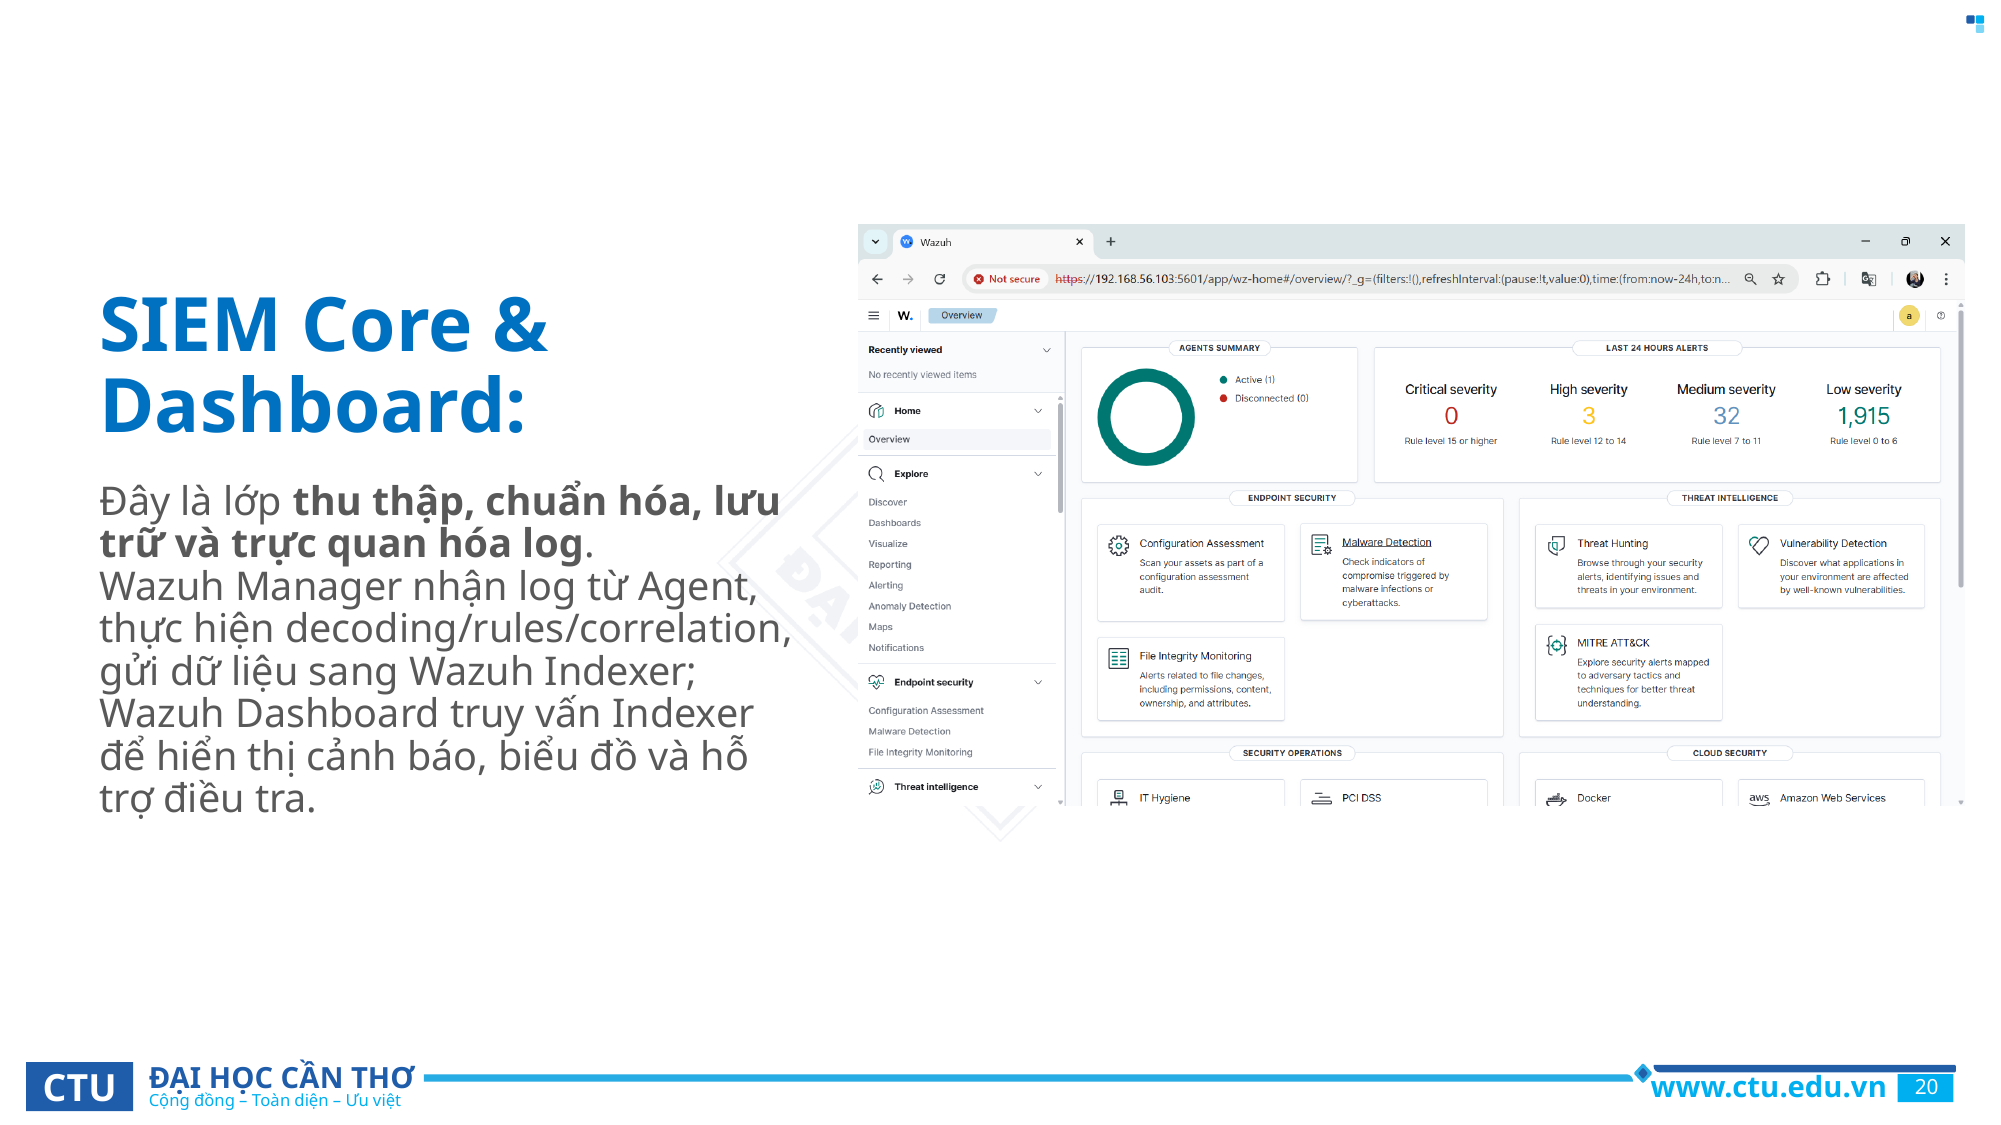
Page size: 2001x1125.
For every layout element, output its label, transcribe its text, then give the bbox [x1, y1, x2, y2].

subtitle Đây là lớp thu thập, chuẩn hóa, lưu trữ và trực quan hóa log. Wazuh Manager nhận log từ Agent, thực hiện decoding/rules/correlation, gửi dữ liệu sang Wazuh Indexer; Wazuh Dashboard truy vấn Indexer để hiển thị cảnh báo, biểu đồ và hỗ trợ điều tra. [84, 473, 818, 842]
title SIEM Core & Dashboard: [84, 184, 818, 457]
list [858, 224, 1965, 806]
